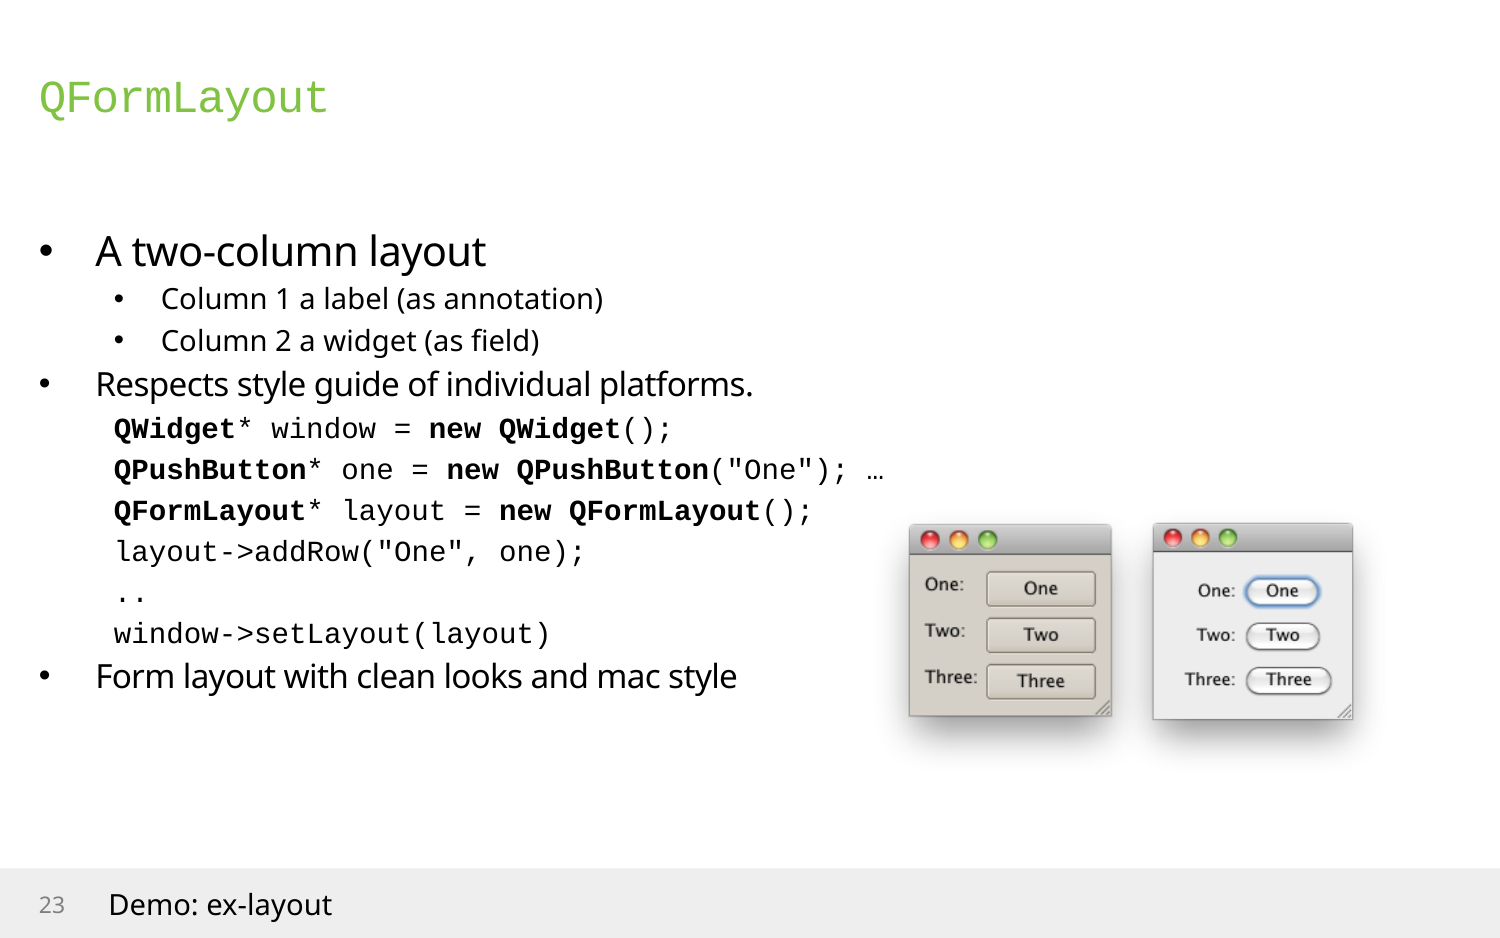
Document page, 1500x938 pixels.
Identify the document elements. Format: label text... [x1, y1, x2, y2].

title QFormLayout [39, 66, 1052, 195]
slide_number 23 [39, 892, 410, 921]
text_box Demo: ex-layout [93, 894, 795, 927]
picture [855, 490, 1405, 792]
list A two-column layout Column 1 a label (as annotation) Column 2 a widget (as field) Respects style guide of individual platforms. QWidget* window = new QWidget(); QPushButton* one = new QPushButton("One"); … QFormLayout* layout = new QFormLayout(); layout->addRow("One", one); .. window->setLayout(layout) Form layout with clean looks and mac style [39, 224, 1471, 846]
